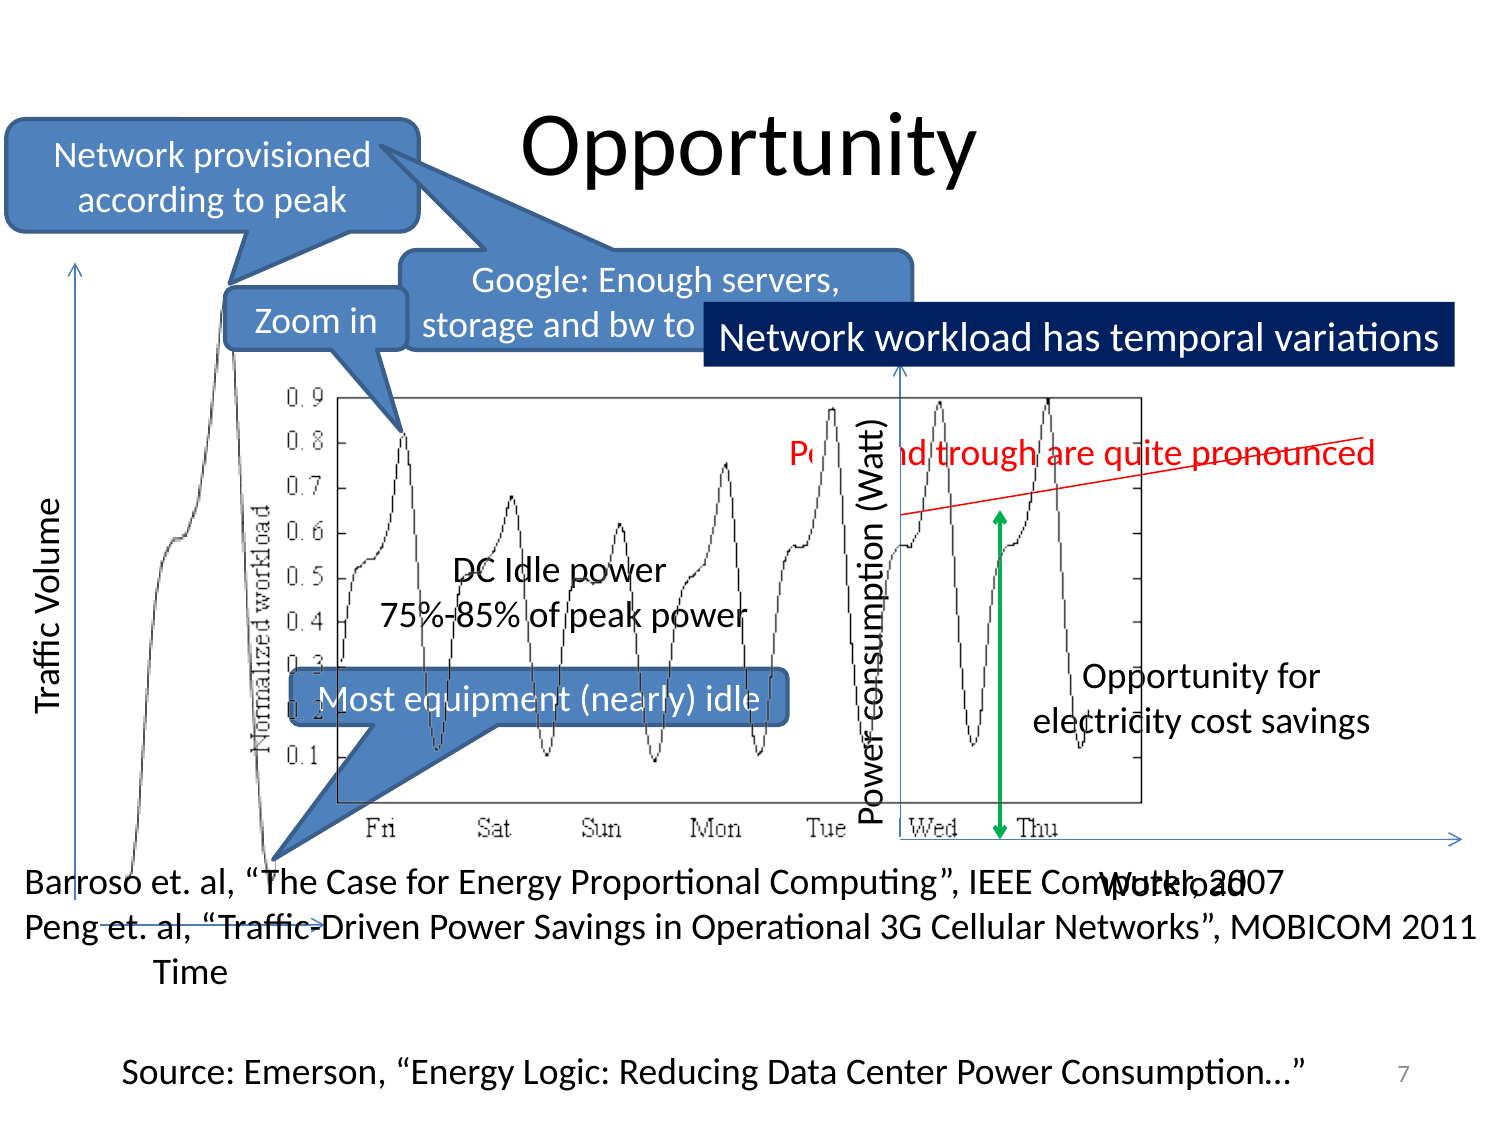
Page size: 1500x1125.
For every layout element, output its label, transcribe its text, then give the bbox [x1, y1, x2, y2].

text_box Opportunity for electricity cost savings [1199, 643, 1413, 749]
text_box Zoom in [273, 285, 410, 360]
text_box Barroso et. al, “The Case for Energy Proportional Computing”, IEEE Computer, 2007 Peng et. al, “Traffic-Driven Power Savings in Operational 3G Cellular Networks”, MOBICOM 2011 [9, 849, 1494, 955]
picture [124, 287, 1196, 924]
text_box Network provisioned according to peak [4, 116, 421, 285]
text_box Time [138, 955, 244, 1000]
text_box Source: Emerson, “Energy Logic: Reducing Data Center Power Consumption…” [106, 1039, 1324, 1100]
title Opportunity [75, 45, 1425, 233]
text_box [840, 349, 1500, 526]
text_box Workload [1084, 851, 1262, 912]
text_box Network workload has temporal variations [703, 301, 1455, 360]
text_box Google: Enough servers, storage and bw to handle peak [378, 143, 915, 353]
slide_number 7 [1074, 1042, 1425, 1103]
text_box Traffic Volume [14, 483, 70, 730]
